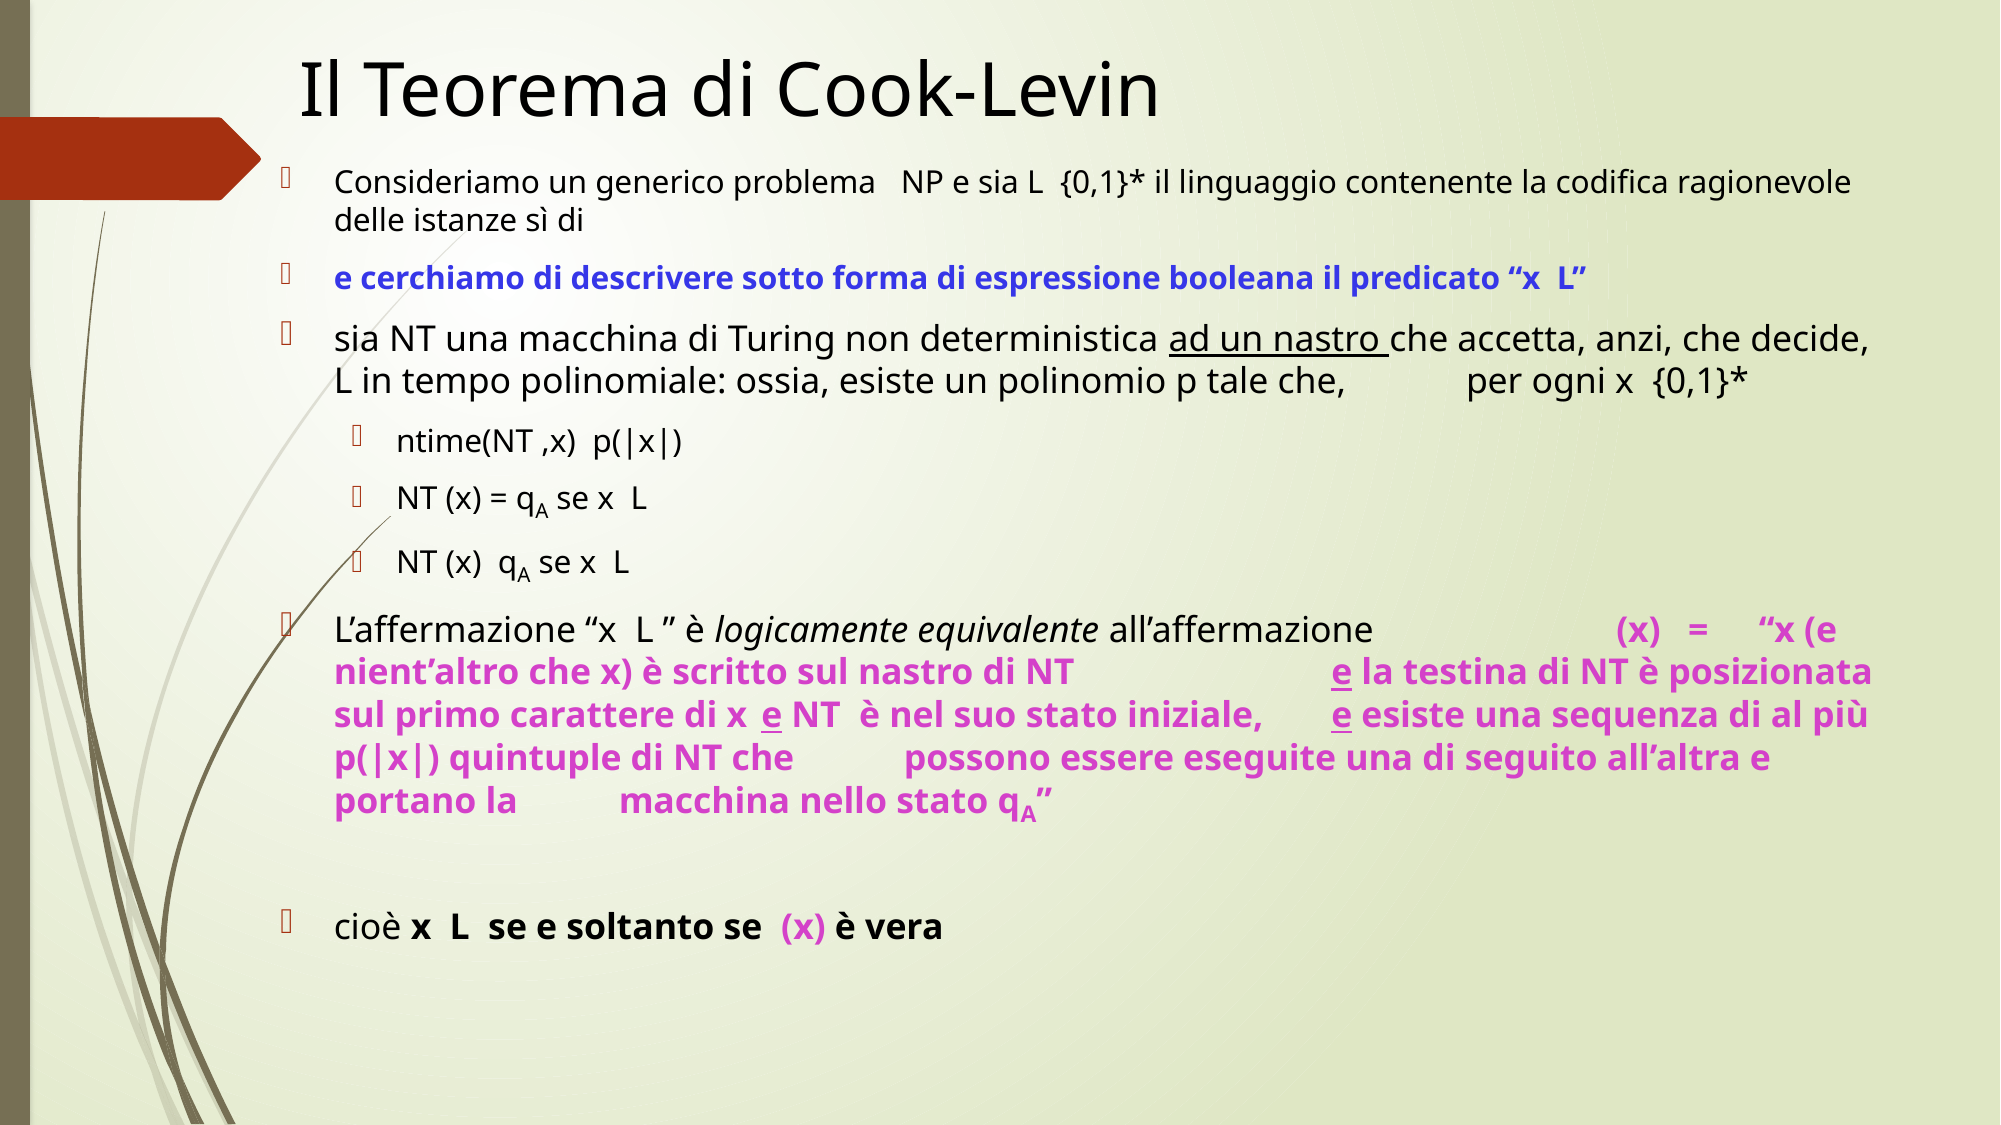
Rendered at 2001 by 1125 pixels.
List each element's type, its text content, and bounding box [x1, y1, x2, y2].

title Il Teorema di Cook-Levin [284, 34, 1747, 166]
